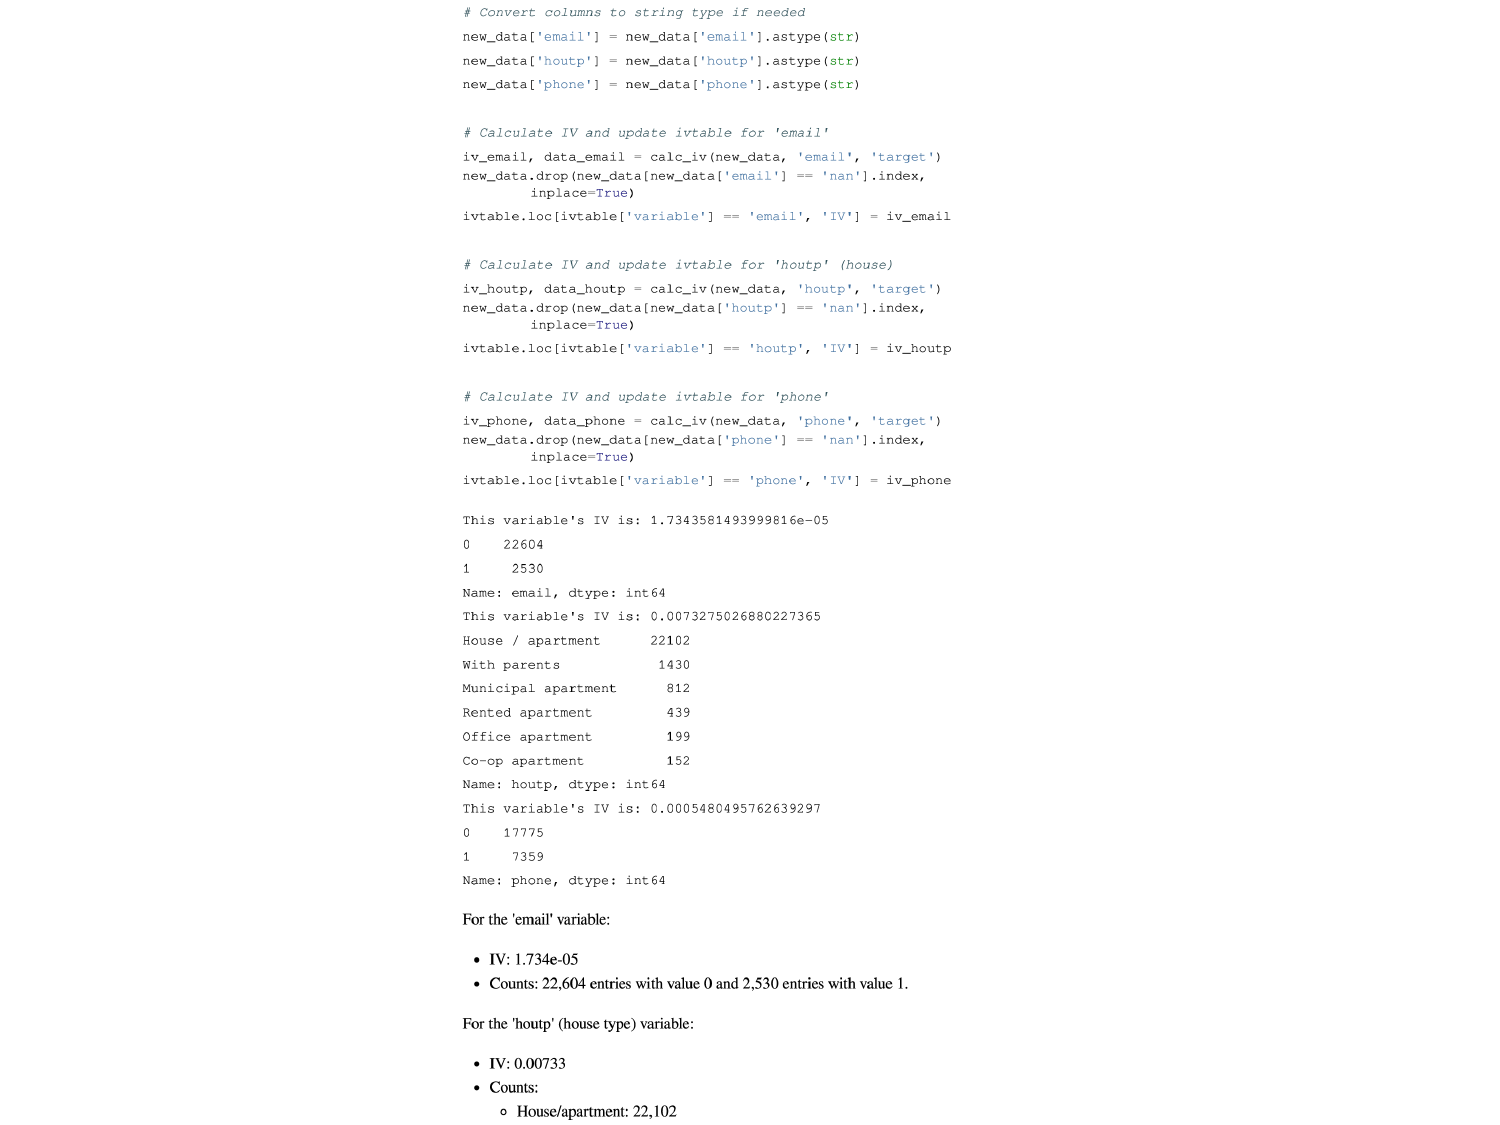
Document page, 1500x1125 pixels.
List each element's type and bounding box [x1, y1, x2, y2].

picture [313, 0, 1187, 1125]
